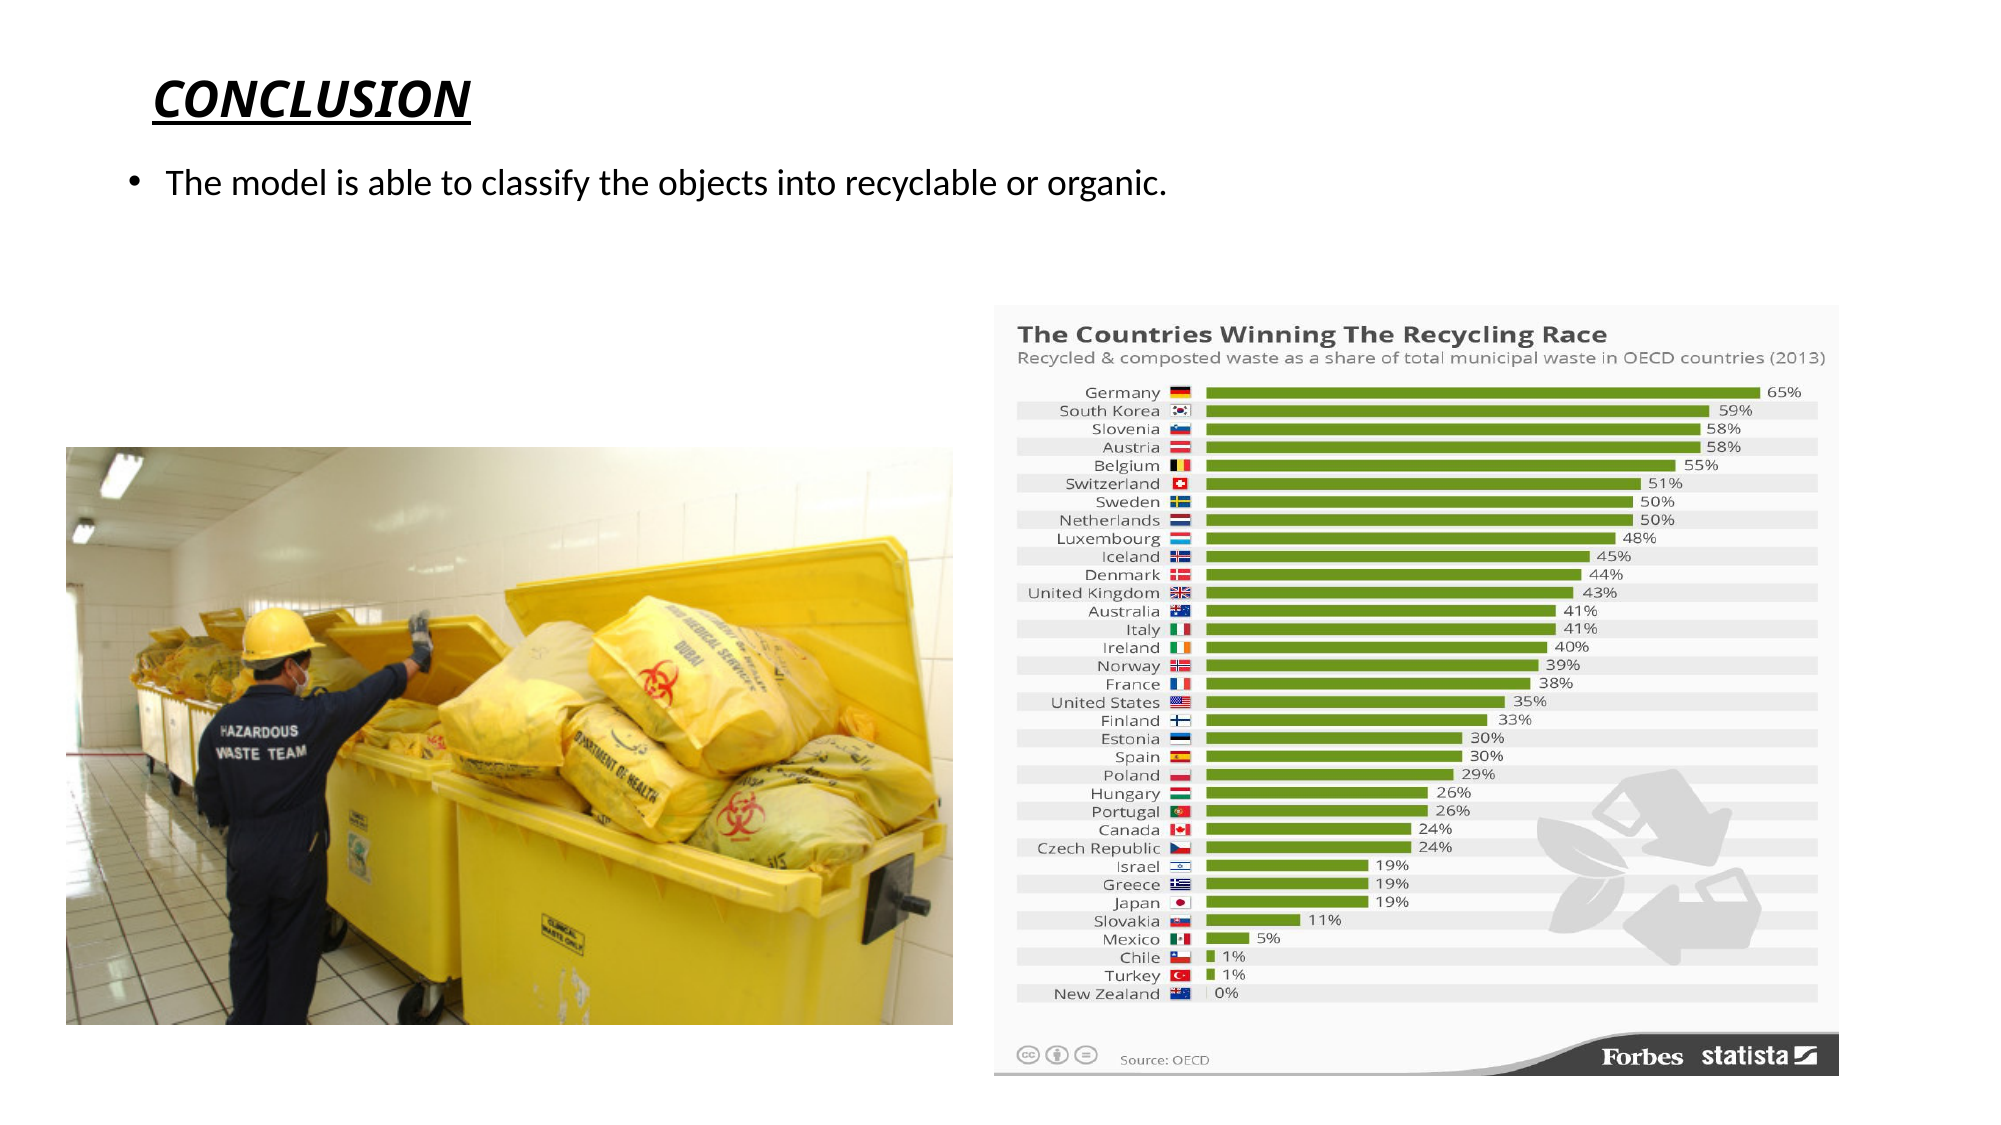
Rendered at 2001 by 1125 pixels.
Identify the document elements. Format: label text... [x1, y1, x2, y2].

list The model is able to classify the objects into recyclable or organic. [113, 155, 1839, 988]
picture [66, 447, 953, 1025]
title CONCLUSION [137, 59, 1863, 138]
picture [993, 305, 1839, 1076]
